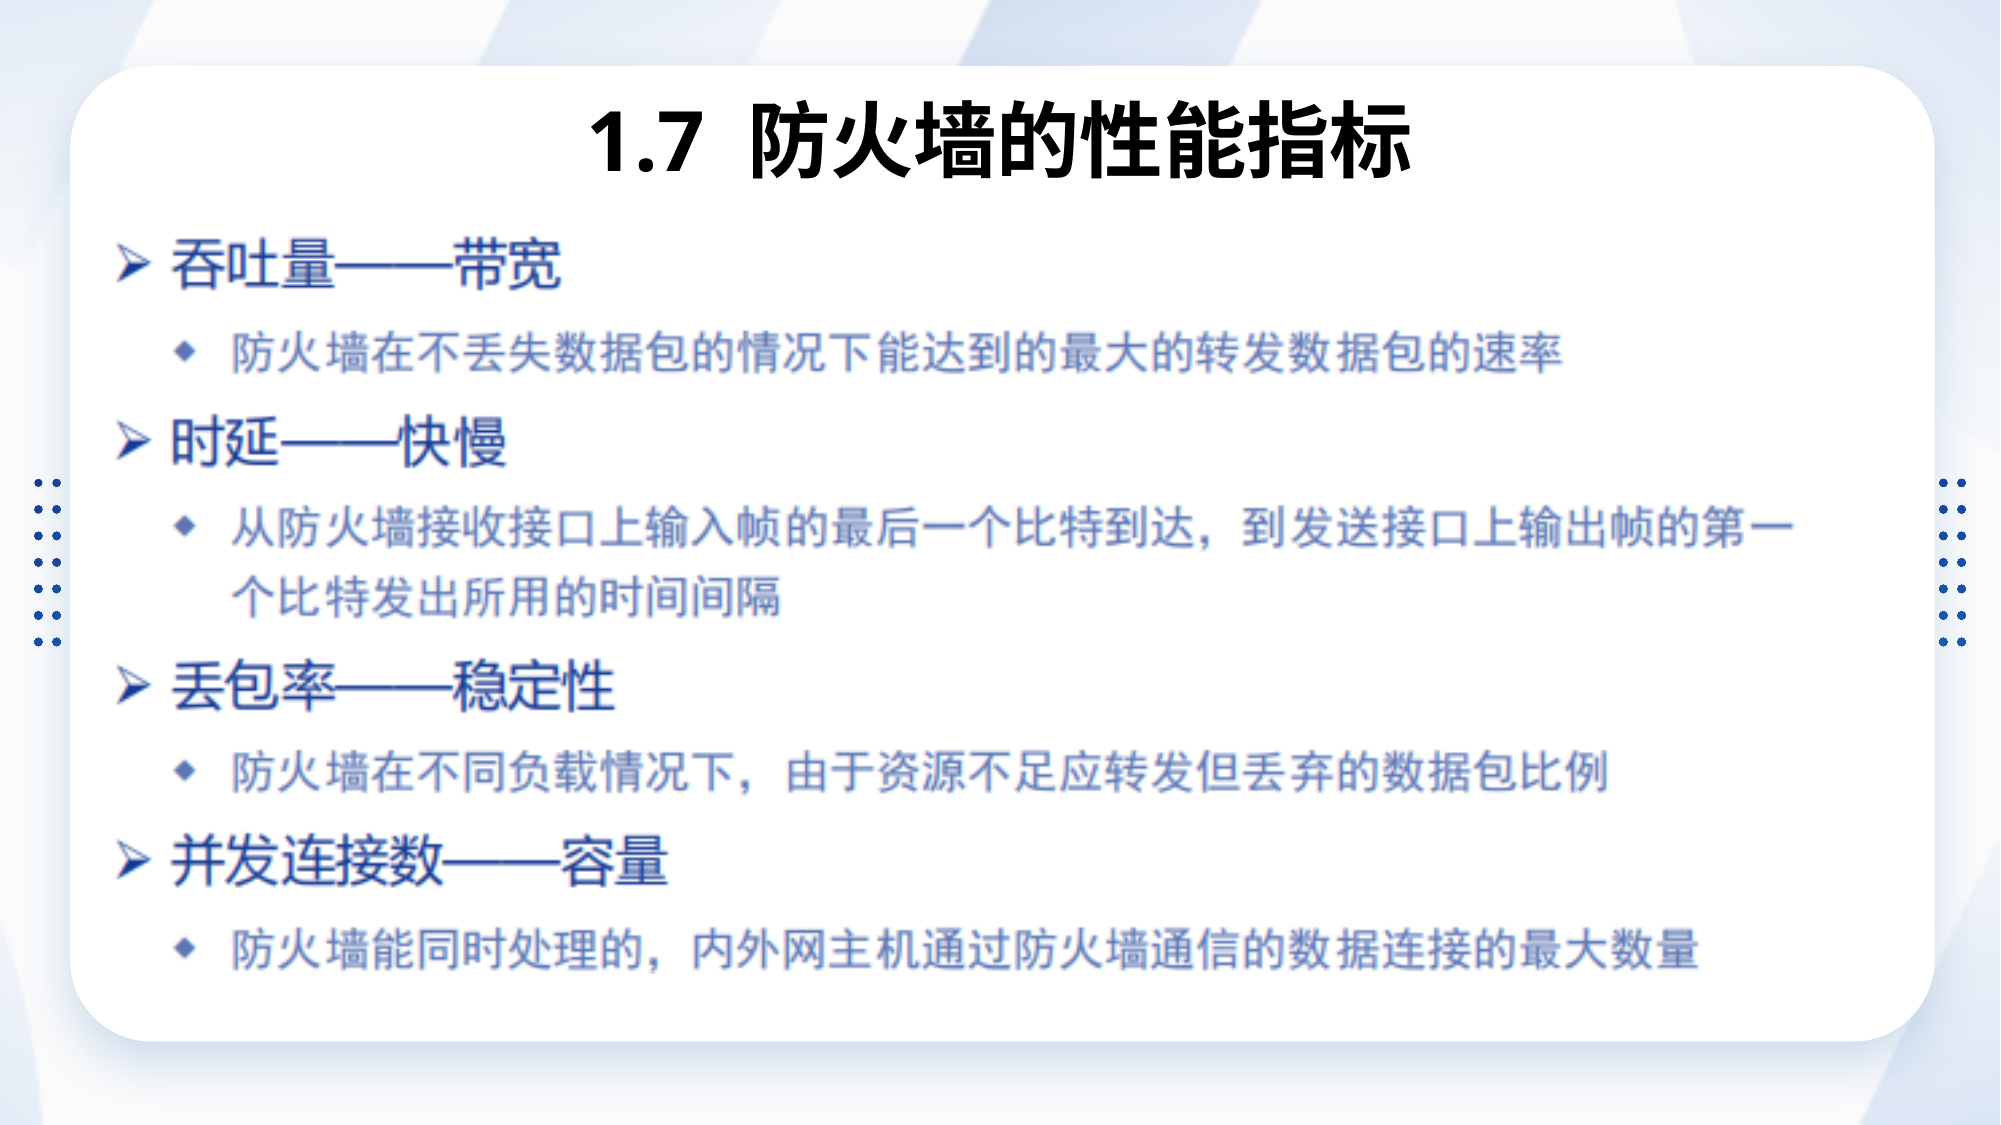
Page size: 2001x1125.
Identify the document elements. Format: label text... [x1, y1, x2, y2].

picture [0, 0, 2000, 1125]
title 1.7 防火墙的性能指标 [137, 88, 1863, 195]
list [99, 224, 1806, 974]
